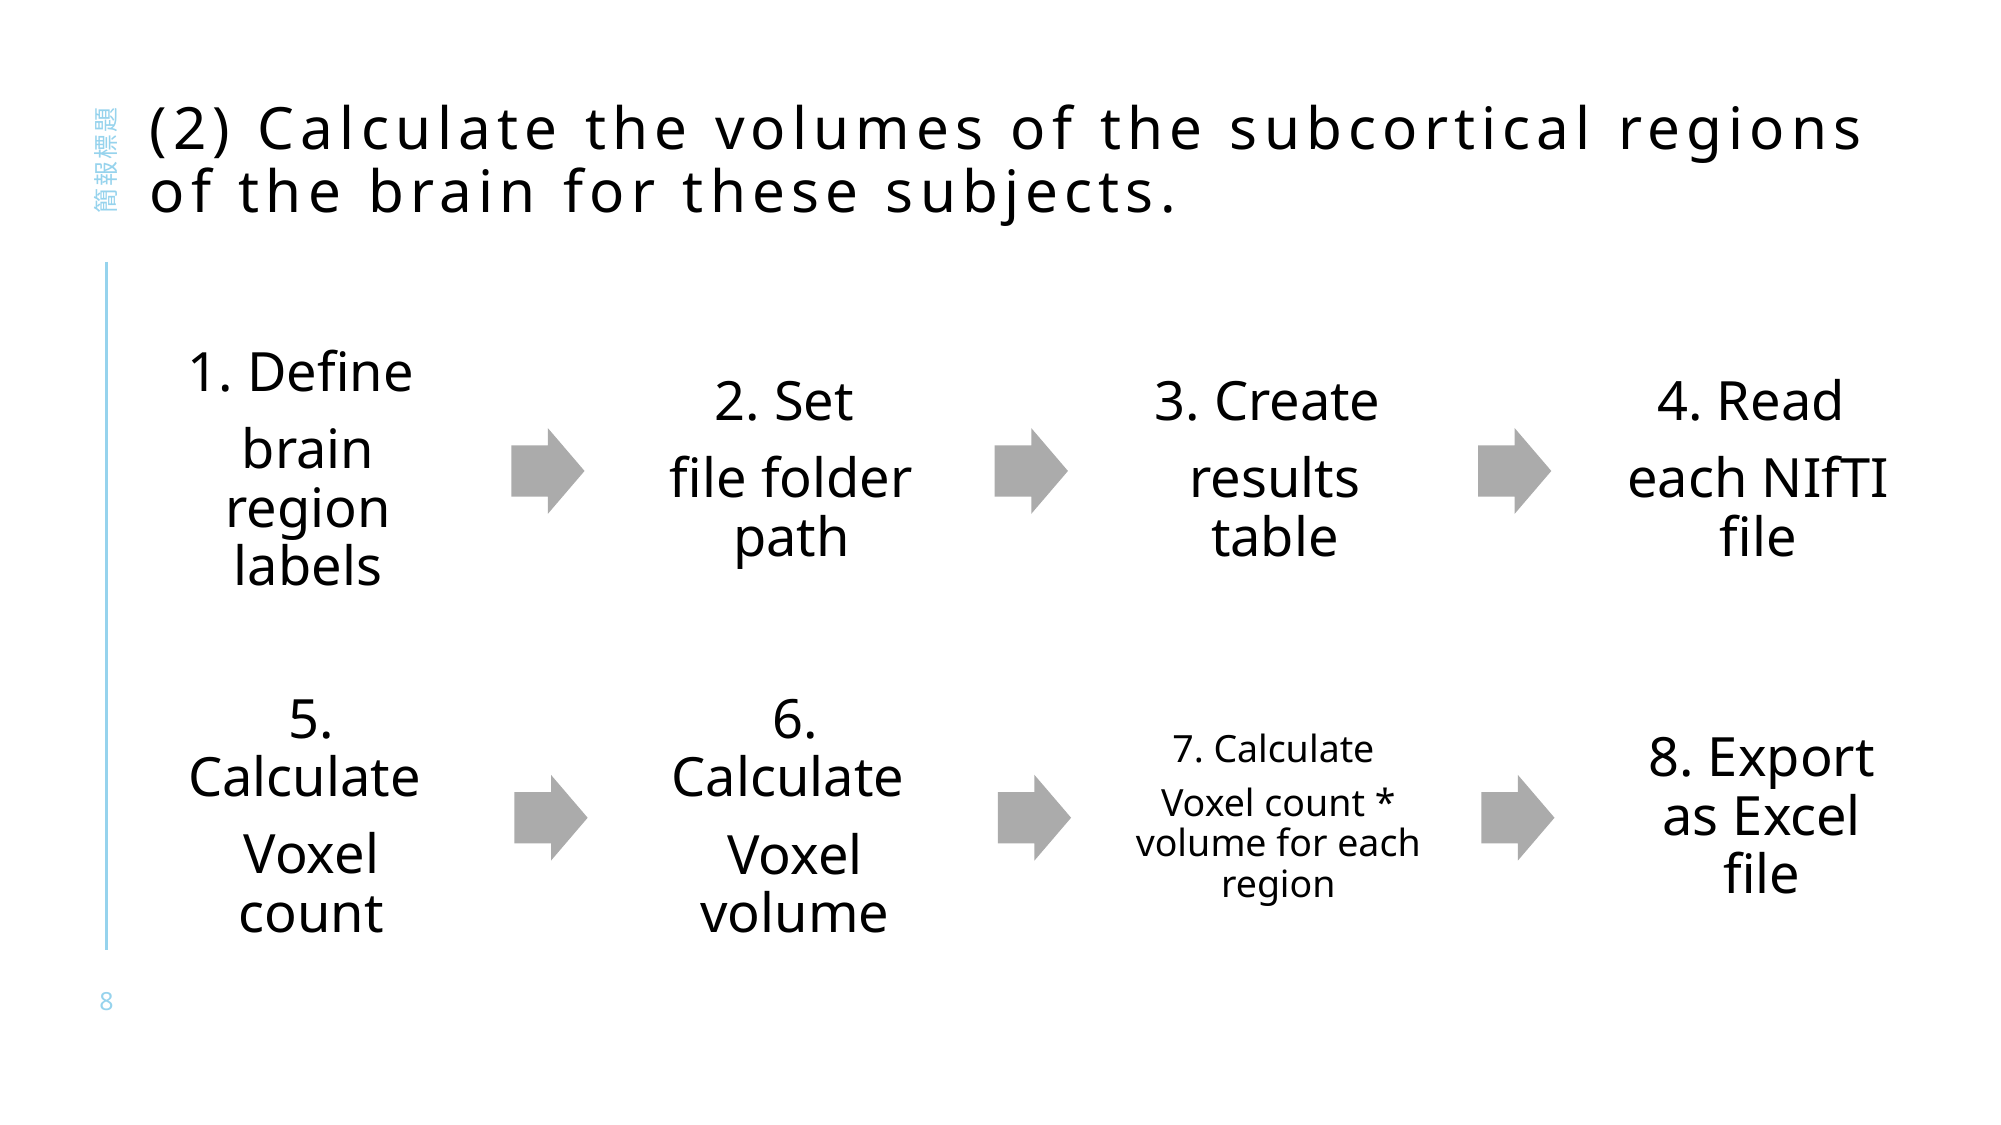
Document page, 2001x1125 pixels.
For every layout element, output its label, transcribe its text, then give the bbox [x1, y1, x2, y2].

title (2) Calculate the volumes of the subcortical regions of the brain for these subjects. [149, 99, 1909, 250]
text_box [130, 268, 1928, 674]
slide_number 8 [68, 987, 133, 1018]
footer 簡報標題 [90, 107, 120, 242]
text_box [133, 615, 1931, 1021]
